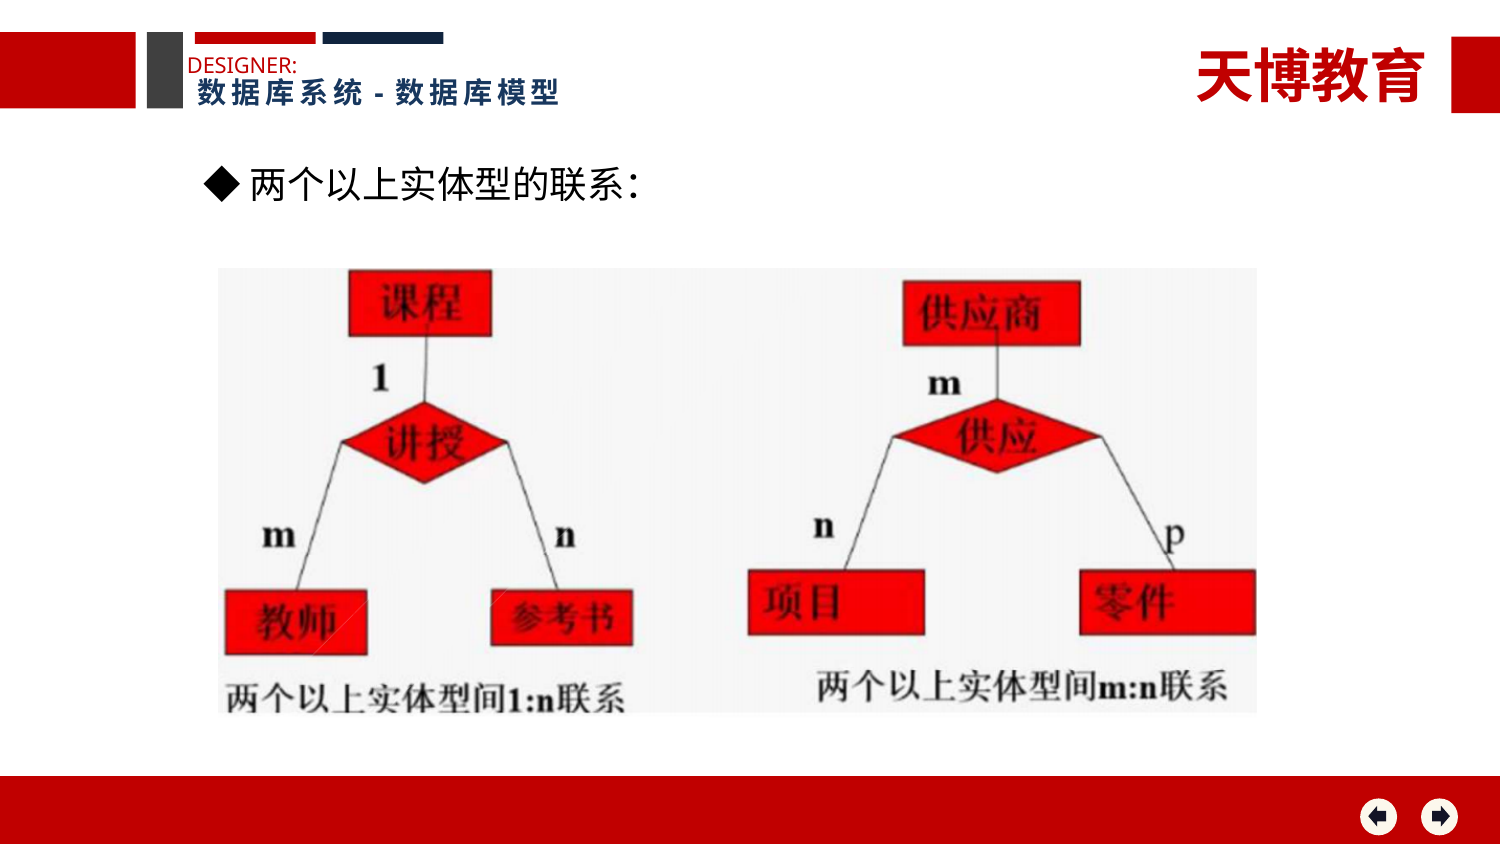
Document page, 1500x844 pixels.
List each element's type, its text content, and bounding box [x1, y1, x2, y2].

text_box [194, 31, 444, 45]
text_box 数据库系统-数据库模型 [182, 67, 933, 118]
text_box DESIGNER: [172, 43, 313, 85]
text_box ◆两个以上实体型的联系： [188, 153, 689, 214]
text_box 天博教育 [1180, 32, 1444, 117]
picture [218, 267, 1257, 732]
